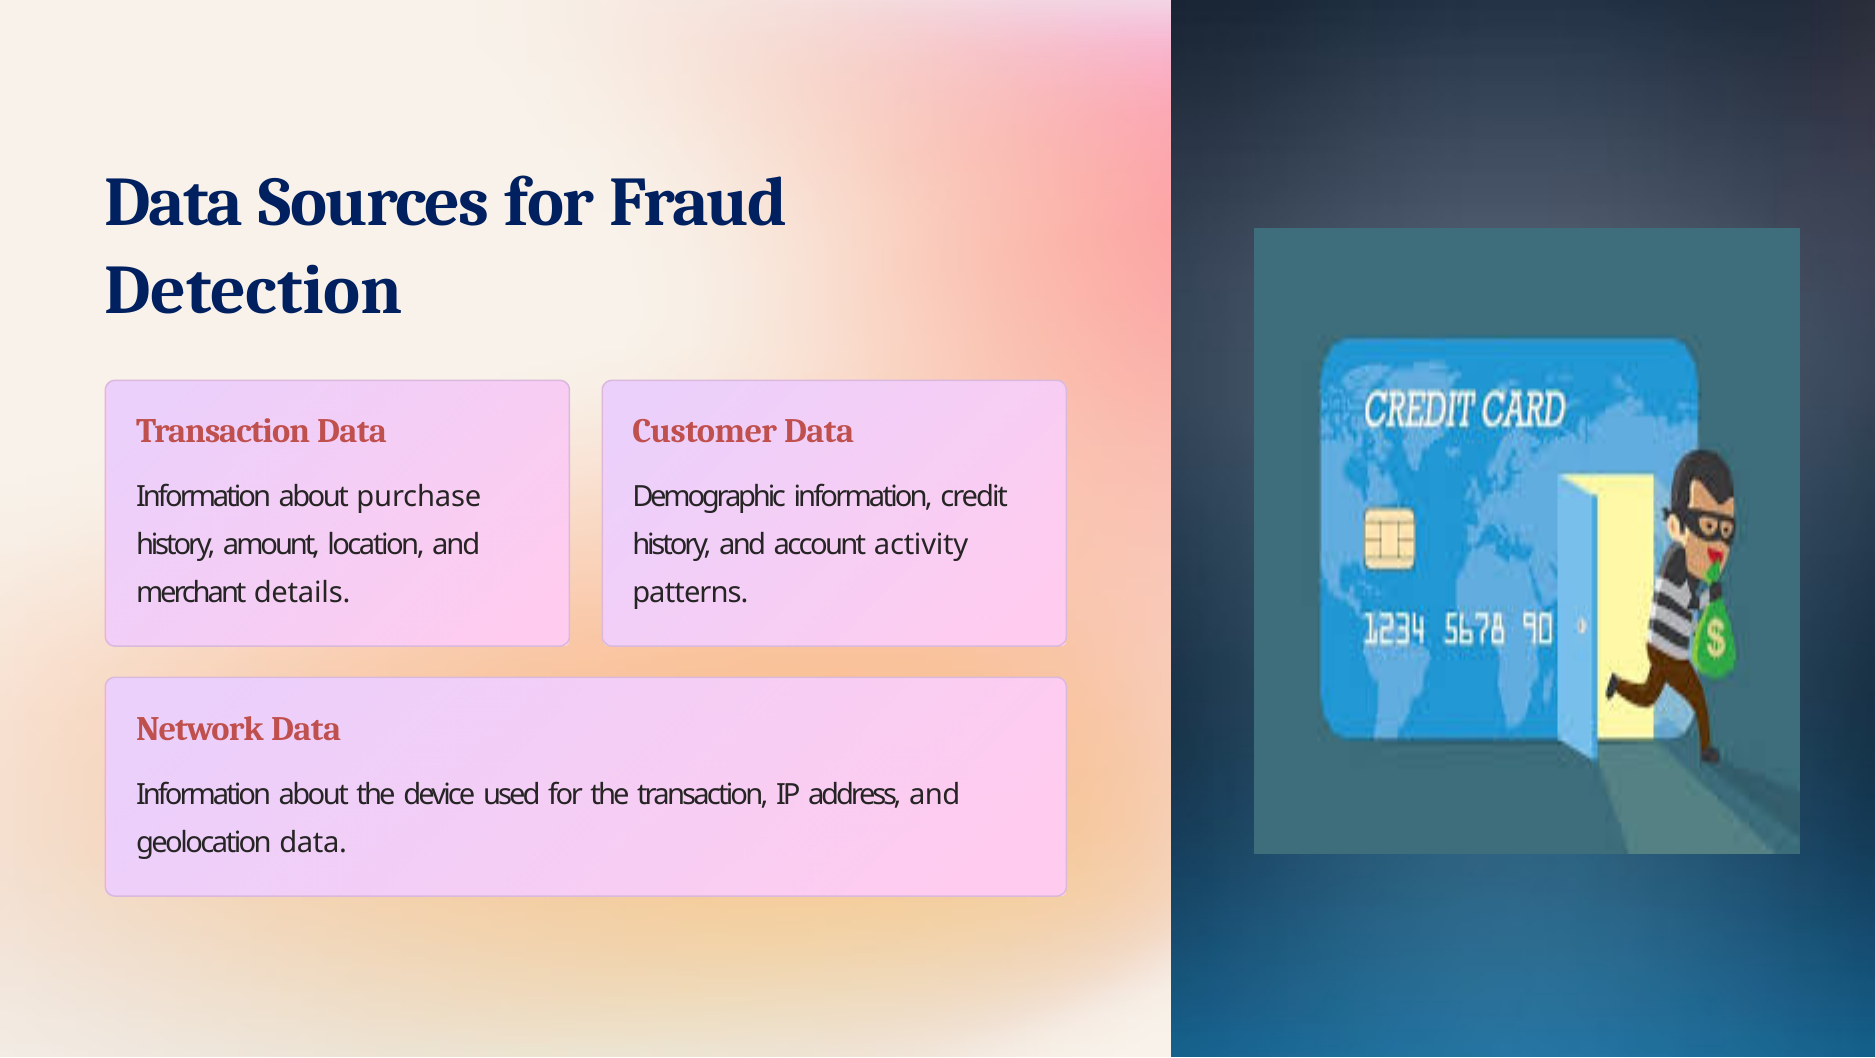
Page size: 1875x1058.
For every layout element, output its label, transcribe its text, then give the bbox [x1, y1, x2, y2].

title Data Sources for Fraud Detection [102, 151, 803, 329]
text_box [104, 676, 1068, 898]
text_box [104, 379, 571, 647]
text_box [601, 379, 1068, 647]
picture [0, 0, 1875, 1057]
